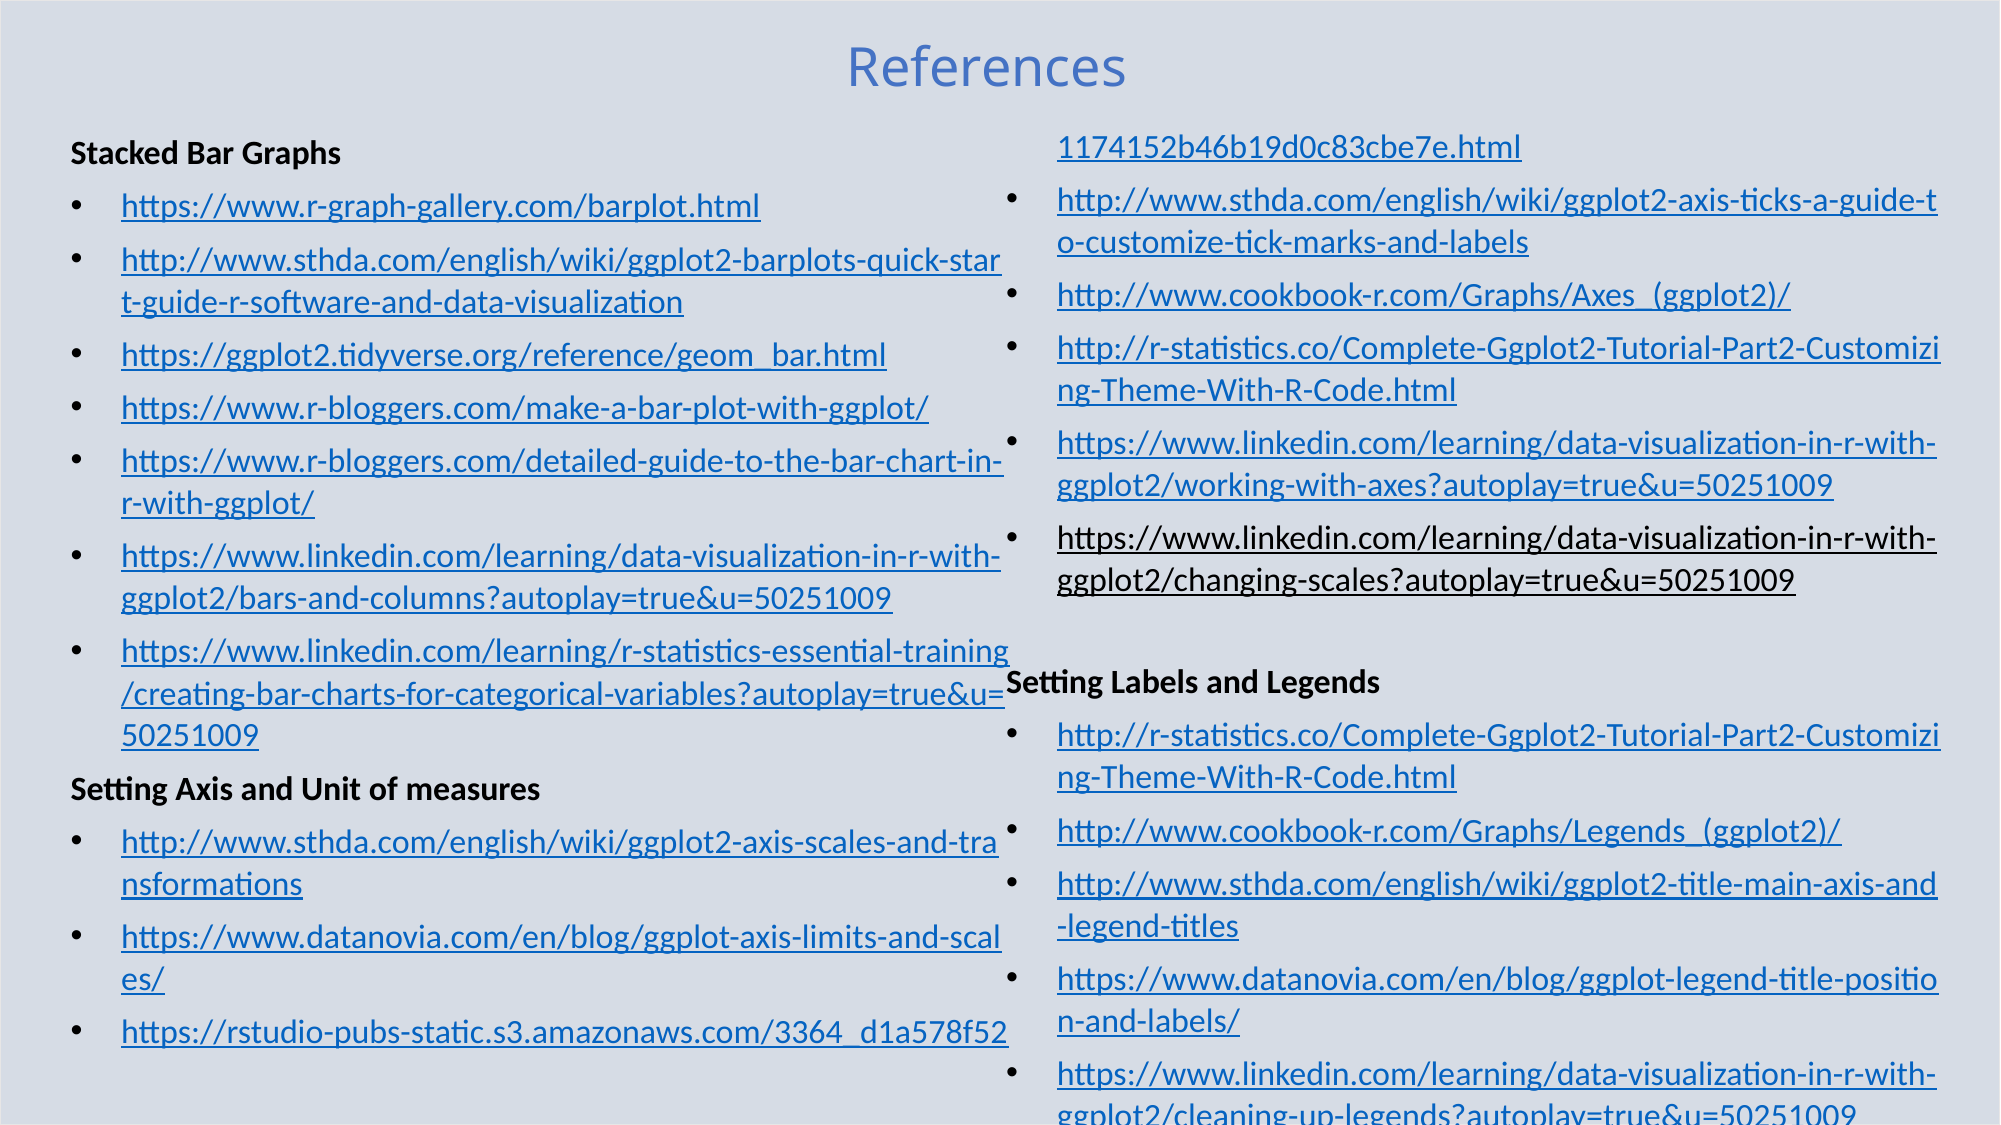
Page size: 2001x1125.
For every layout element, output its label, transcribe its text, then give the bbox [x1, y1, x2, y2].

text_box [0, 0, 2000, 1125]
title References [420, 32, 1554, 107]
list Stacked Bar Graphs https://www.r-graph-gallery.com/barplot.html http://www.sthda.com/english/wiki/ggplot2-barplots-quick-start-guide-r-software-and-data-visualization https://ggplot2.tidyverse.org/reference/geom_bar.html https://www.r-bloggers.com/make-a-bar-plot-with-ggplot/ https://www.r-bloggers.com/detailed-guide-to-the-bar-chart-in-r-with-ggplot/ https://www.linkedin.com/learning/data-visualization-in-r-with-ggplot2/bars-and-columns?autoplay=true&u=50251009 https://www.linkedin.com/learning/r-statistics-essential-training/creating-bar-charts-for-categorical-variables?autoplay=true&u=50251009 Setting Axis and Unit of measures http://www.sthda.com/english/wiki/ggplot2-axis-scales-and-transformations https://www.datanovia.com/en/blog/ggplot-axis-limits-and-scales/ https://rstudio-pubs-static.s3.amazonaws.com/3364_d1a578f521174152b46b19d0c83cbe7e.html http://www.sthda.com/english/wiki/ggplot2-axis-ticks-a-guide-to-customize-tick-marks-and-labels http://www.cookbook-r.com/Graphs/Axes_(ggplot2)/ http://r-statistics.co/Complete-Ggplot2-Tutorial-Part2-Customizing-Theme-With-R-Code.html https://www.linkedin.com/learning/data-visualization-in-r-with-ggplot2/working-with-axes?autoplay=true&u=50251009 https://www.linkedin.com/learning/data-visualization-in-r-with-ggplot2/changing-scales?autoplay=true&u=50251009 Setting Labels and Legends http://r-statistics.co/Complete-Ggplot2-Tutorial-Part2-Customizing-Theme-With-R-Code.html http://www.cookbook-r.com/Graphs/Legends_(ggplot2)/ http://www.sthda.com/english/wiki/ggplot2-title-main-axis-and-legend-titles https://www.datanovia.com/en/blog/ggplot-legend-title-position-and-labels/ https://www.linkedin.com/learning/data-visualization-in-r-with-ggplot2/cleaning-up-legends?autoplay=true&u=50251009 Order results https://www.r-graph-gallery.com/267-reorder-a-variable-in-ggplot2.html https://stackoverflow.com/questions/3744178/ggplot2-sorting-a-plot https://kohske.wordpress.com/2010/12/29/faq-how-to-order-the-factor-variables-in-ggplot2/ https://sebastiansauer.github.io/ordering-bars/ Correct your dataset Outliers and Skewed distribution https://www.linkedin.com/learning/r-statistics-essential-training/transforming-variables?autoplay=true&u=50251009 Deal with Null values https://www.statmethods.net/input/missingdata.html https://uc-r.github.io/missing_values https://stats.idre.ucla.edu/r/faq/how-does-r-handle-missing-values/ [55, 113, 1957, 1081]
